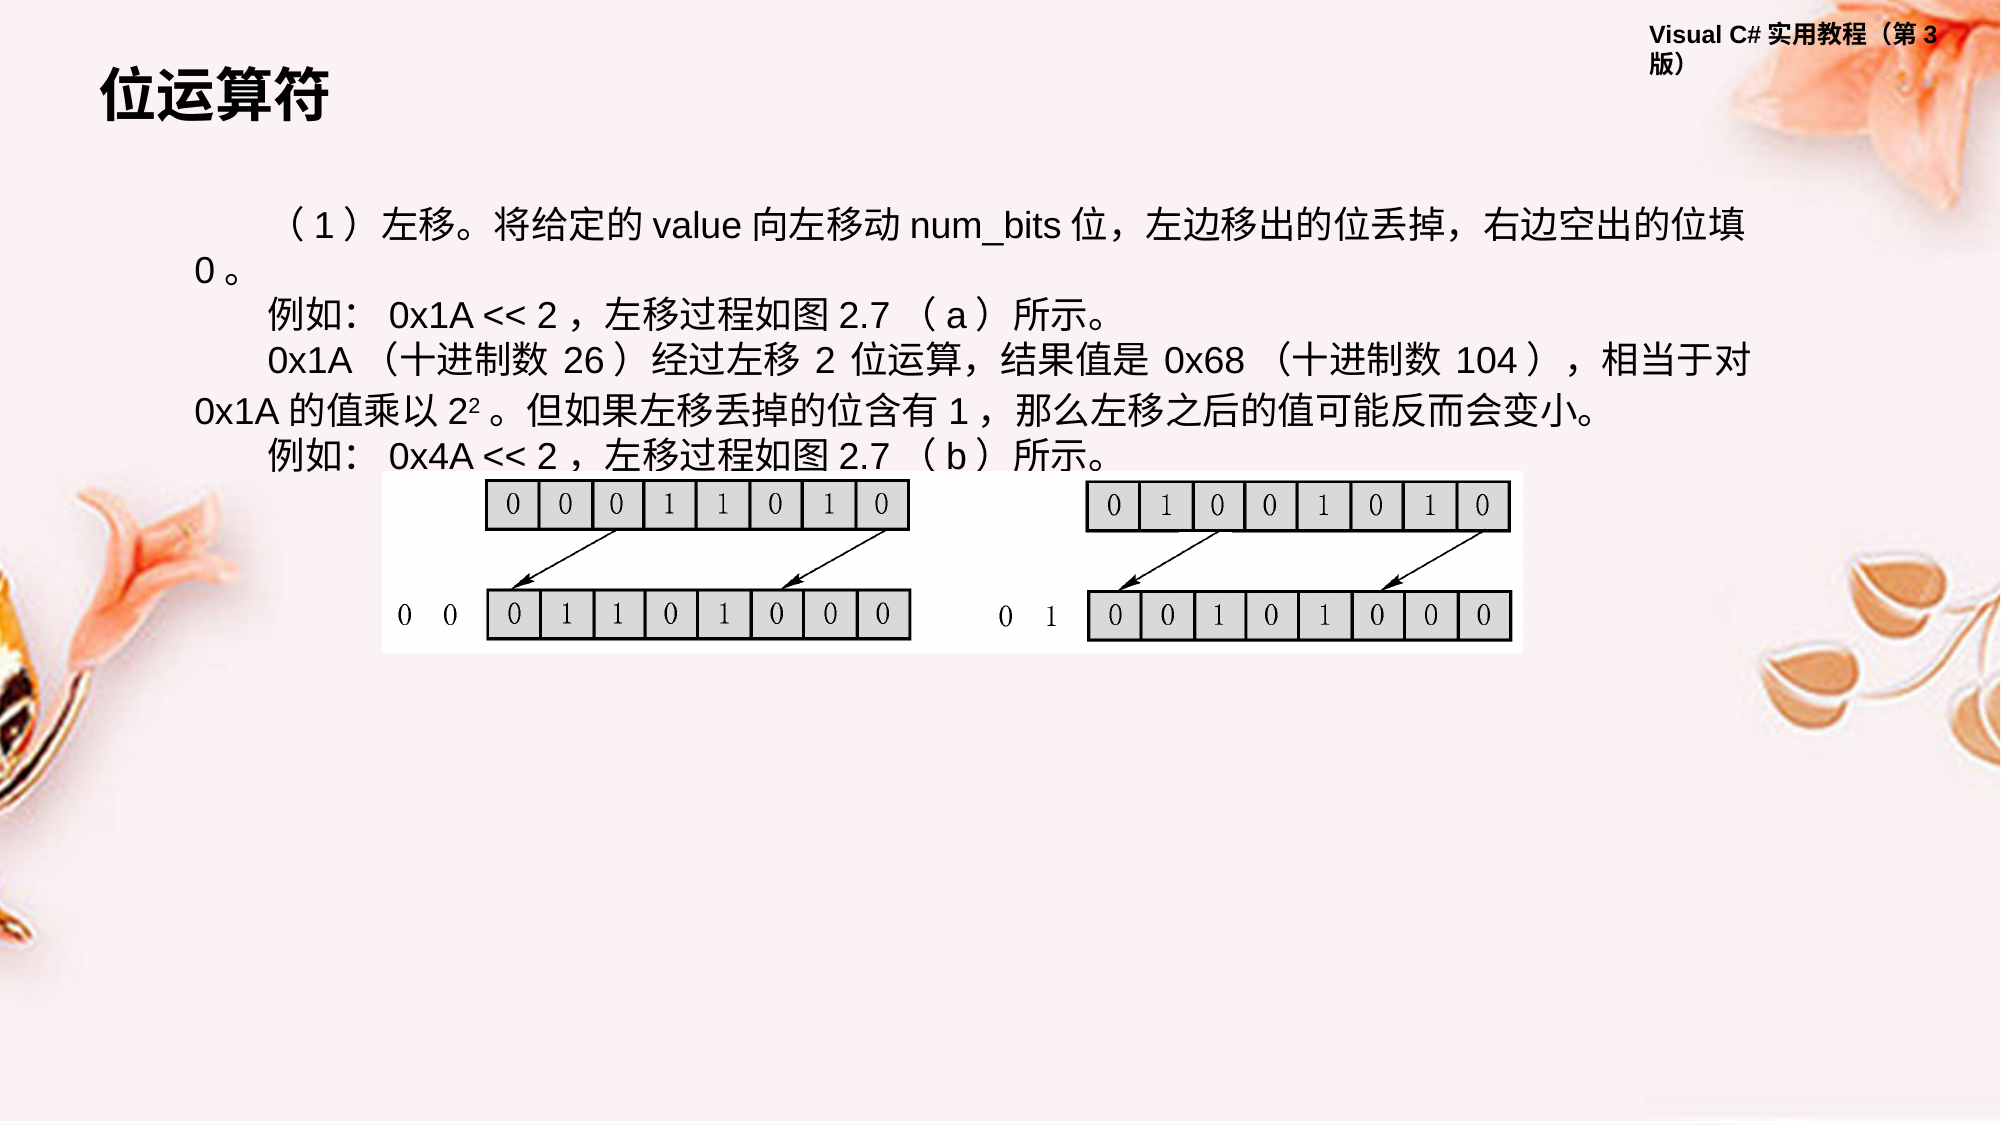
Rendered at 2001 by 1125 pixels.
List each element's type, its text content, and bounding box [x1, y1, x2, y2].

text_box （1）左移。将给定的value向左移动num_bits位，左边移出的位丢掉，右边空出的位填0。 例如：0x1A << 2，左移过程如图2.7（a）所示。 0x1A（十进制数 26）经过左移 2 位运算，结果值是 0x68（十进制数 104），相当于对0x1A的值乘以22。但如果左移丢掉的位含有1，那么左移之后的值可能反而会变小。 例如：0x4A << 2，左移过程如图2.7（b）所示。 [179, 193, 1825, 485]
picture [0, 0, 2001, 1125]
text_box 位运算符 [83, 58, 595, 136]
